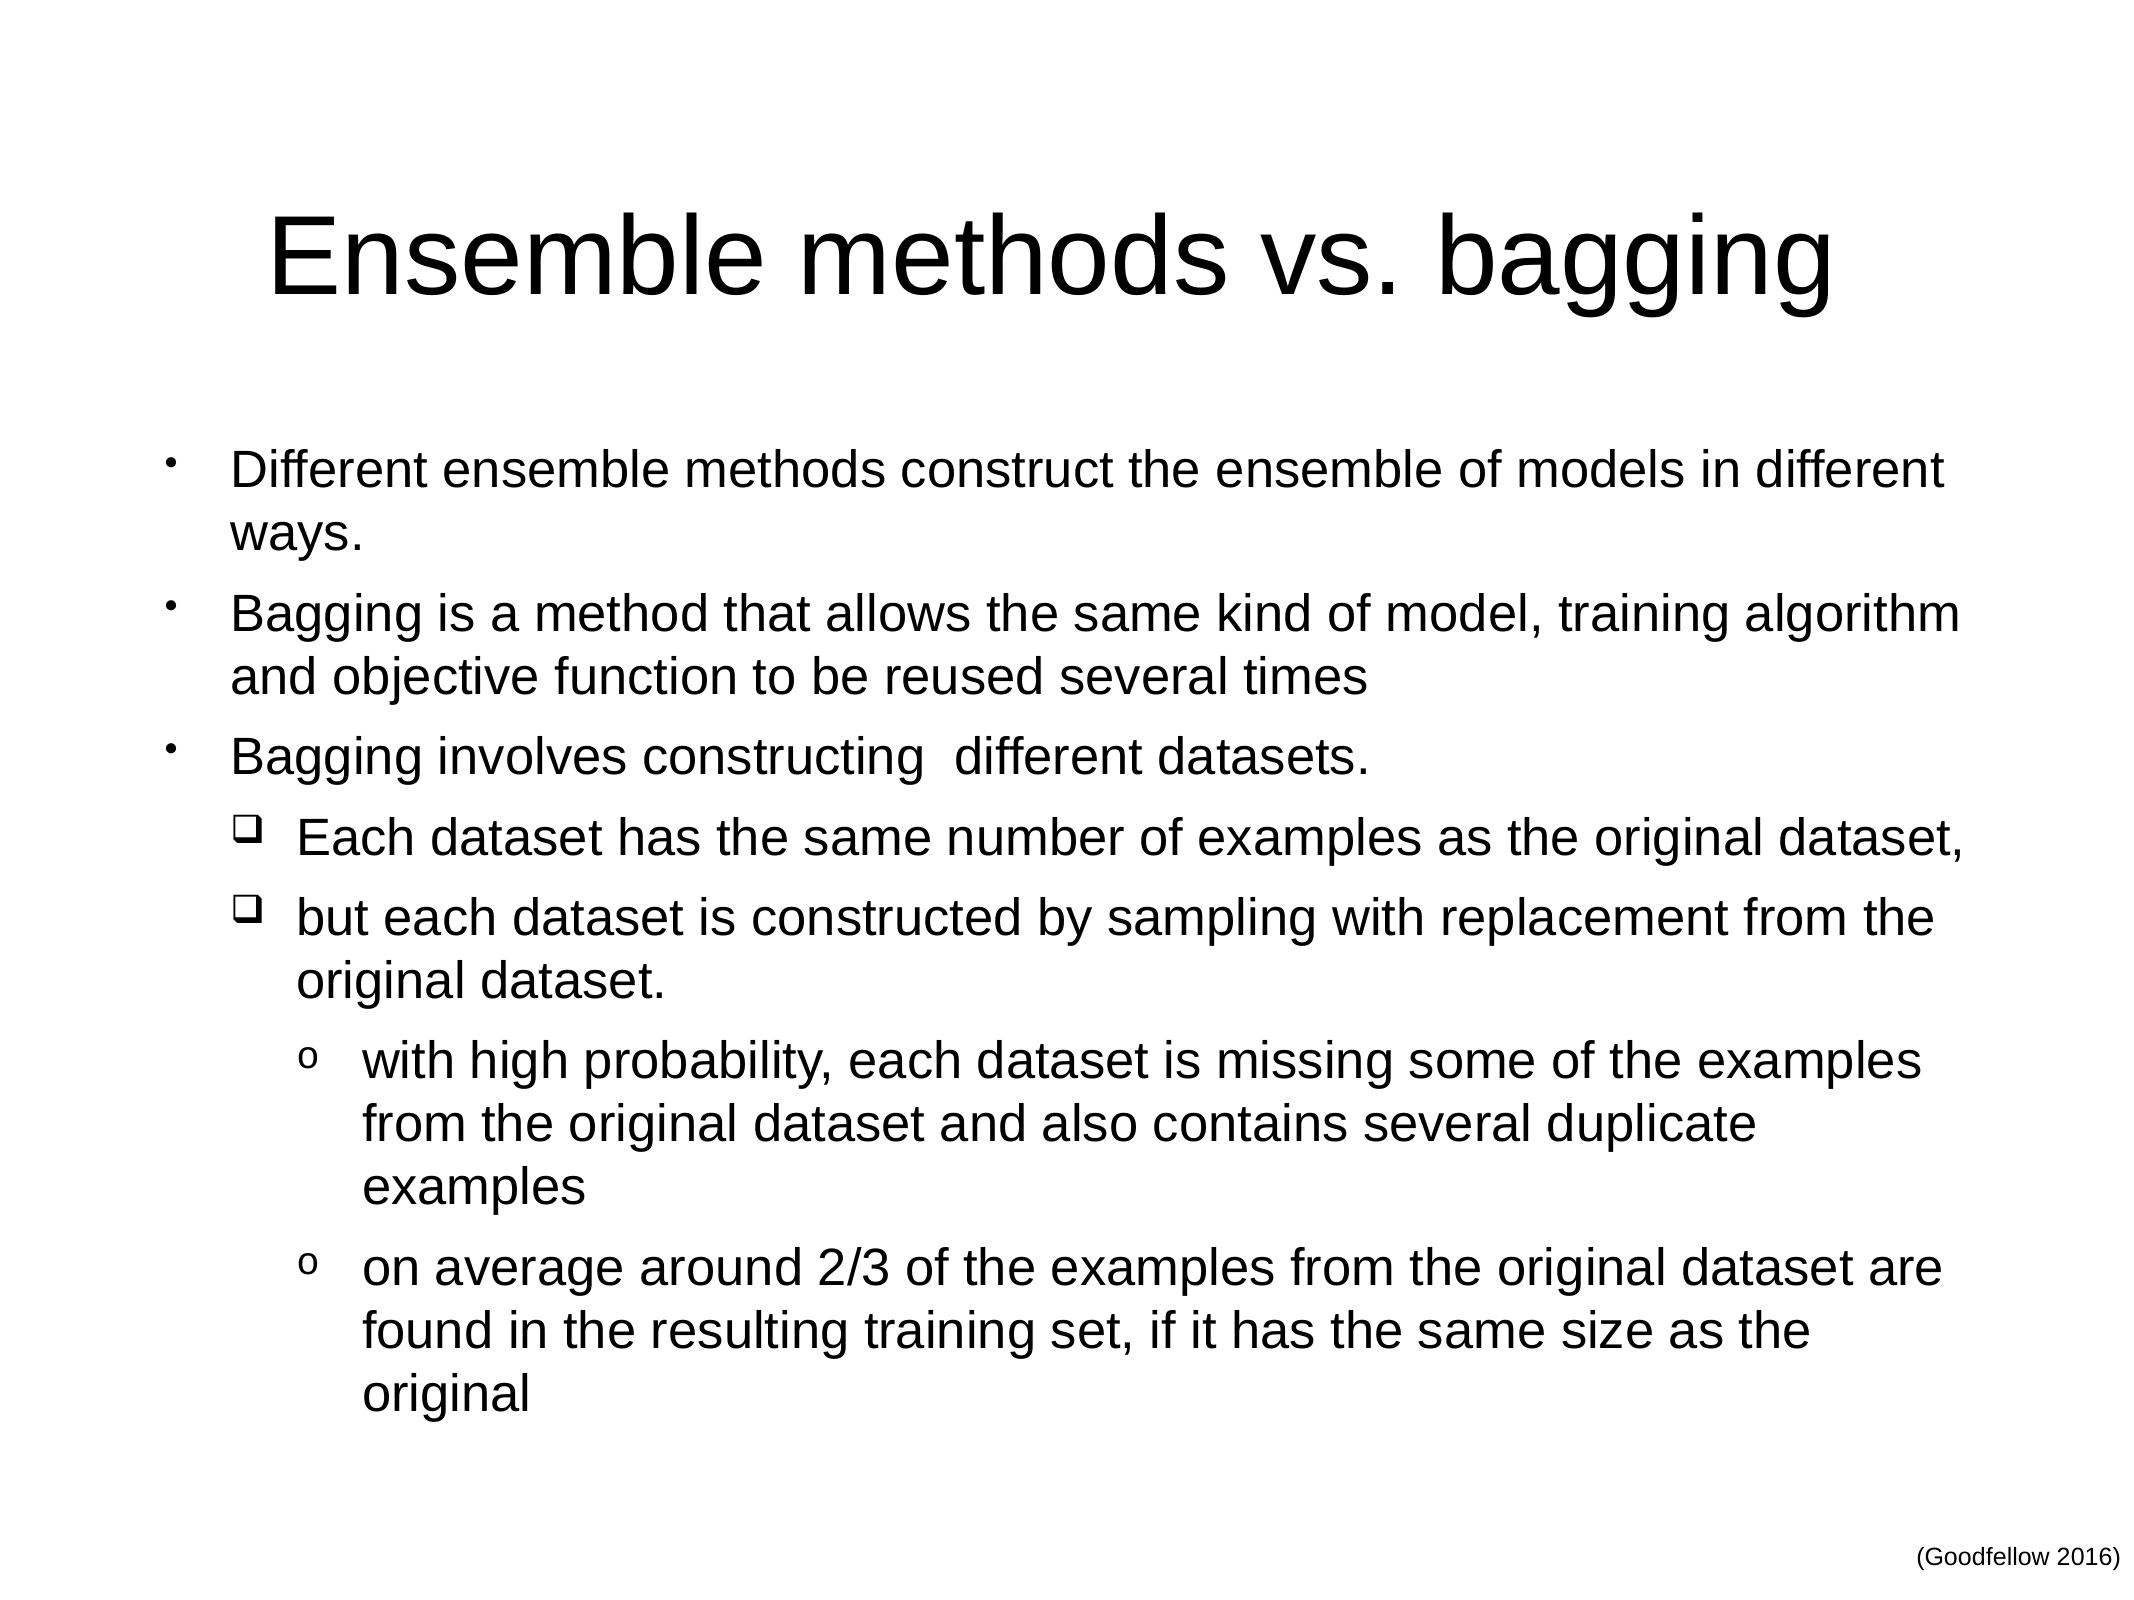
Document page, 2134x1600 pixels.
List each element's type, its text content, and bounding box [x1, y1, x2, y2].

title Ensemble methods vs. bagging [155, 72, 1978, 428]
